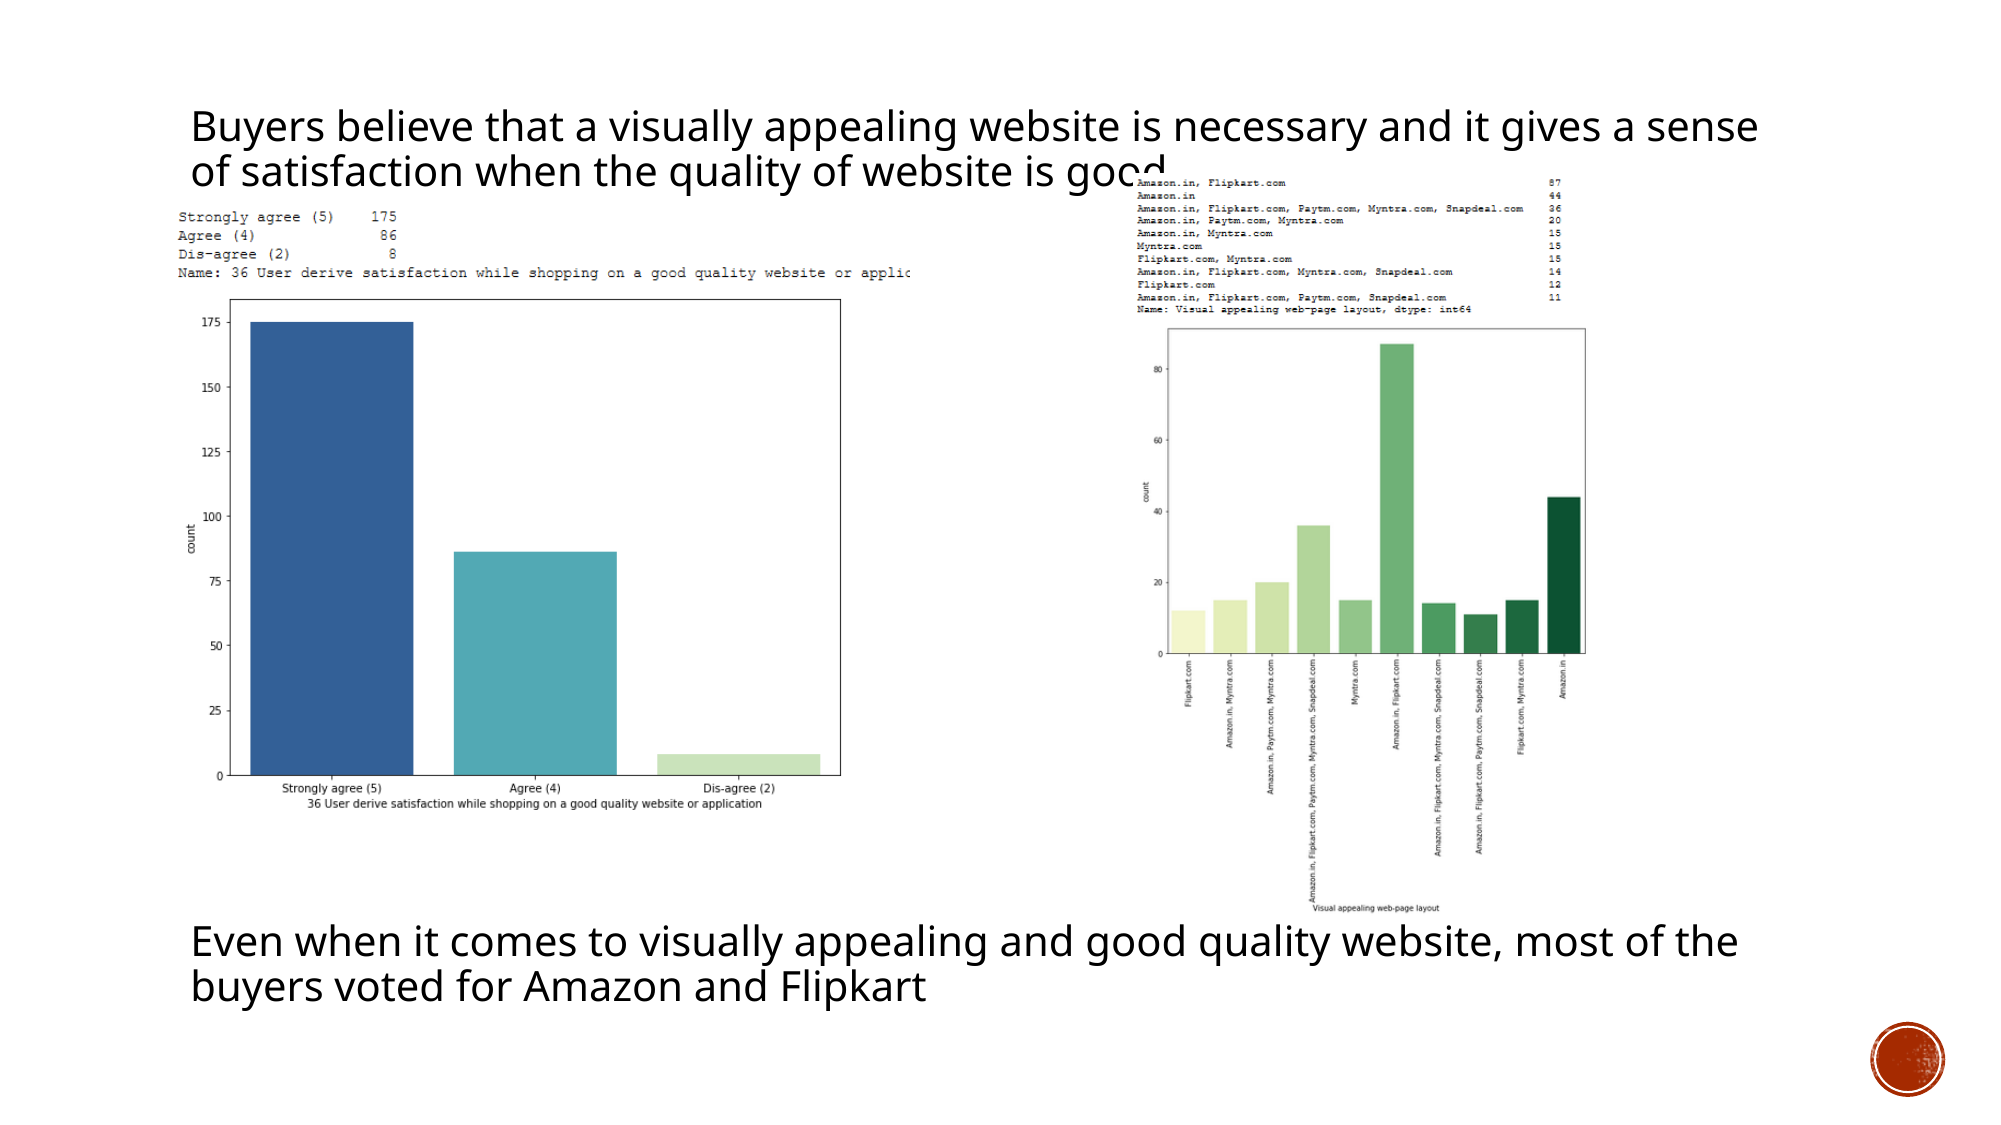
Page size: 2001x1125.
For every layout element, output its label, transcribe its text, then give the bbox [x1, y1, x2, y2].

picture [1133, 173, 1602, 923]
picture [175, 206, 910, 822]
list Buyers believe that a visually appealing website is necessary and it gives a sense of satisfaction when the quality of website is good Even when it comes to visually appealing and good quality website, most of the buyers voted for Amazon and Flipkart [175, 98, 1826, 1029]
